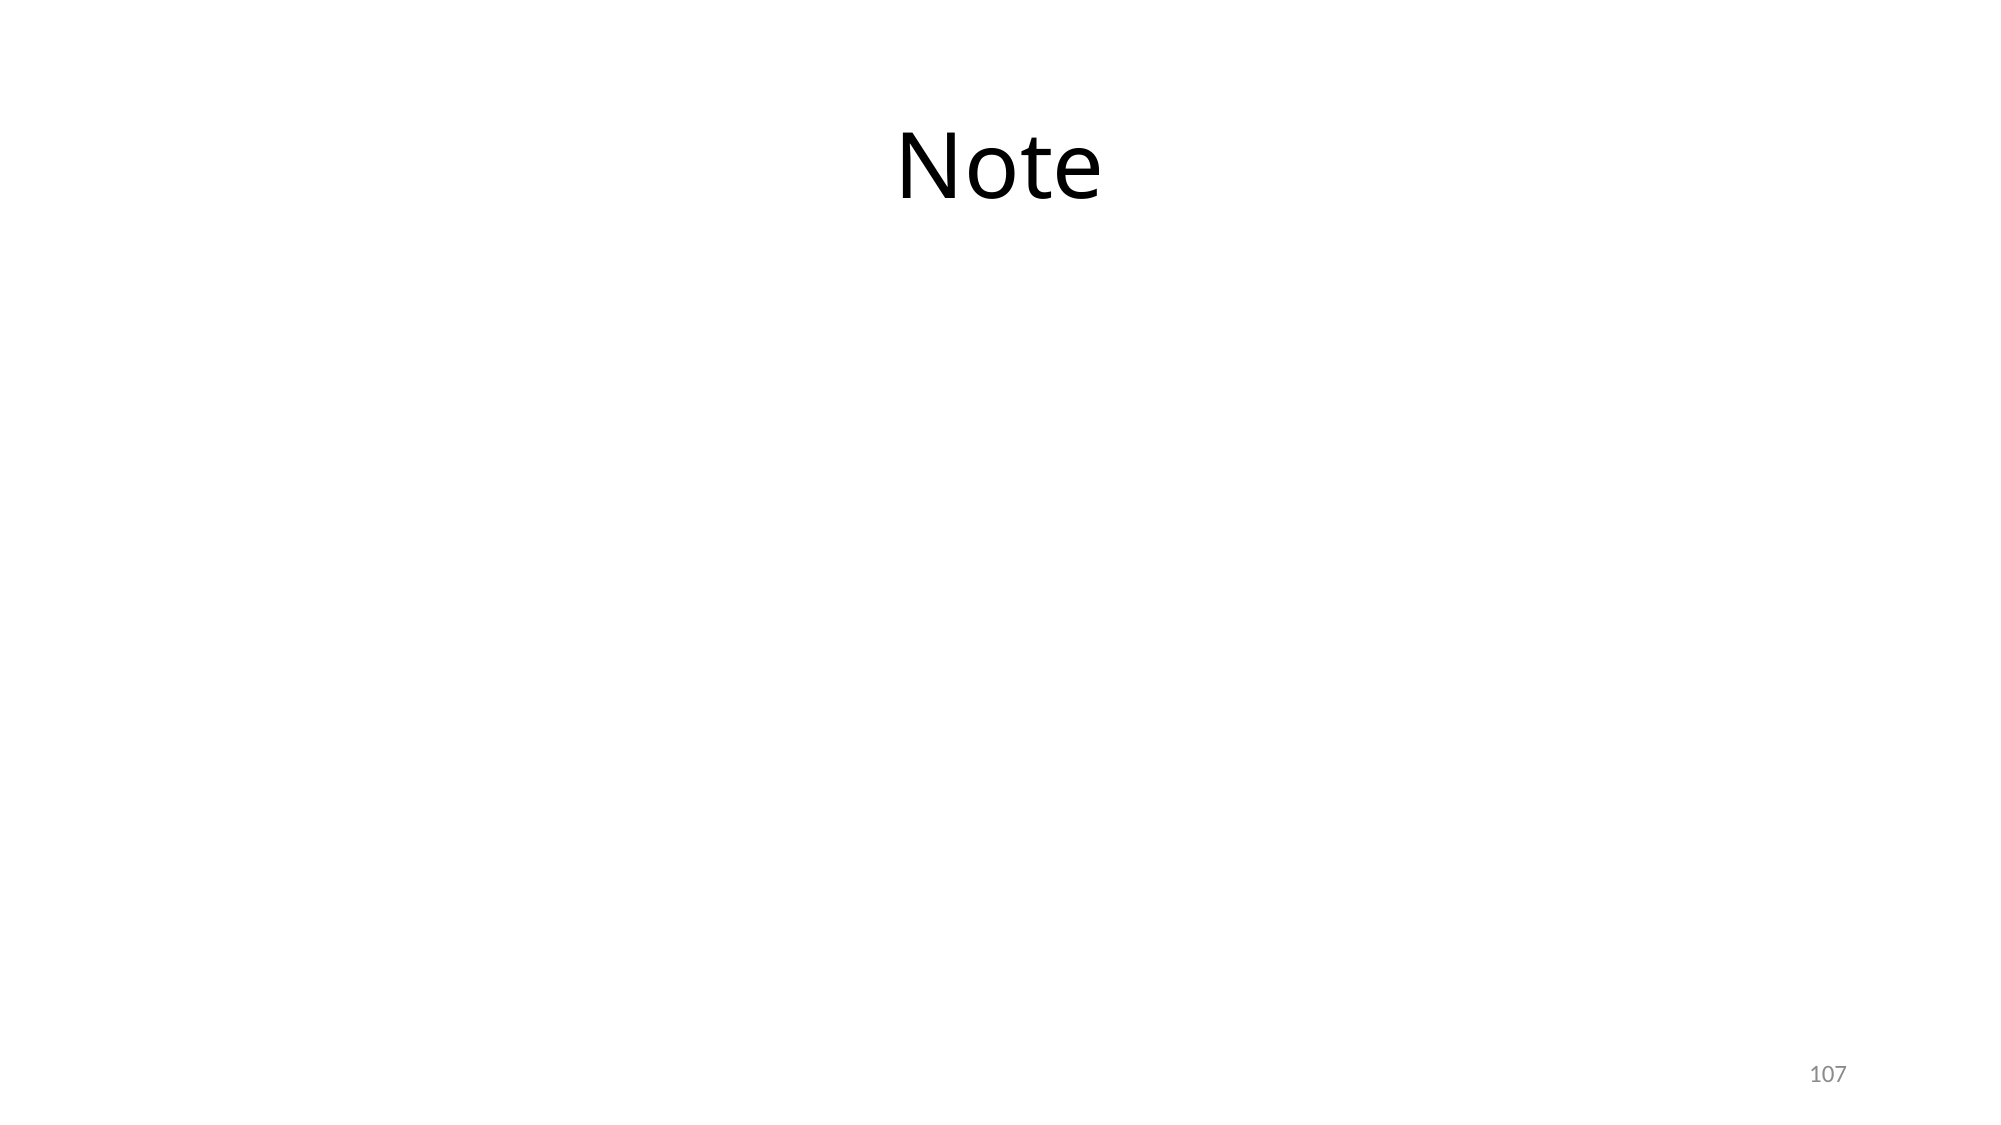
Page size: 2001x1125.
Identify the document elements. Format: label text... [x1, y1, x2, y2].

slide_number 107 [1412, 1042, 1863, 1103]
title Note [137, 59, 1863, 278]
